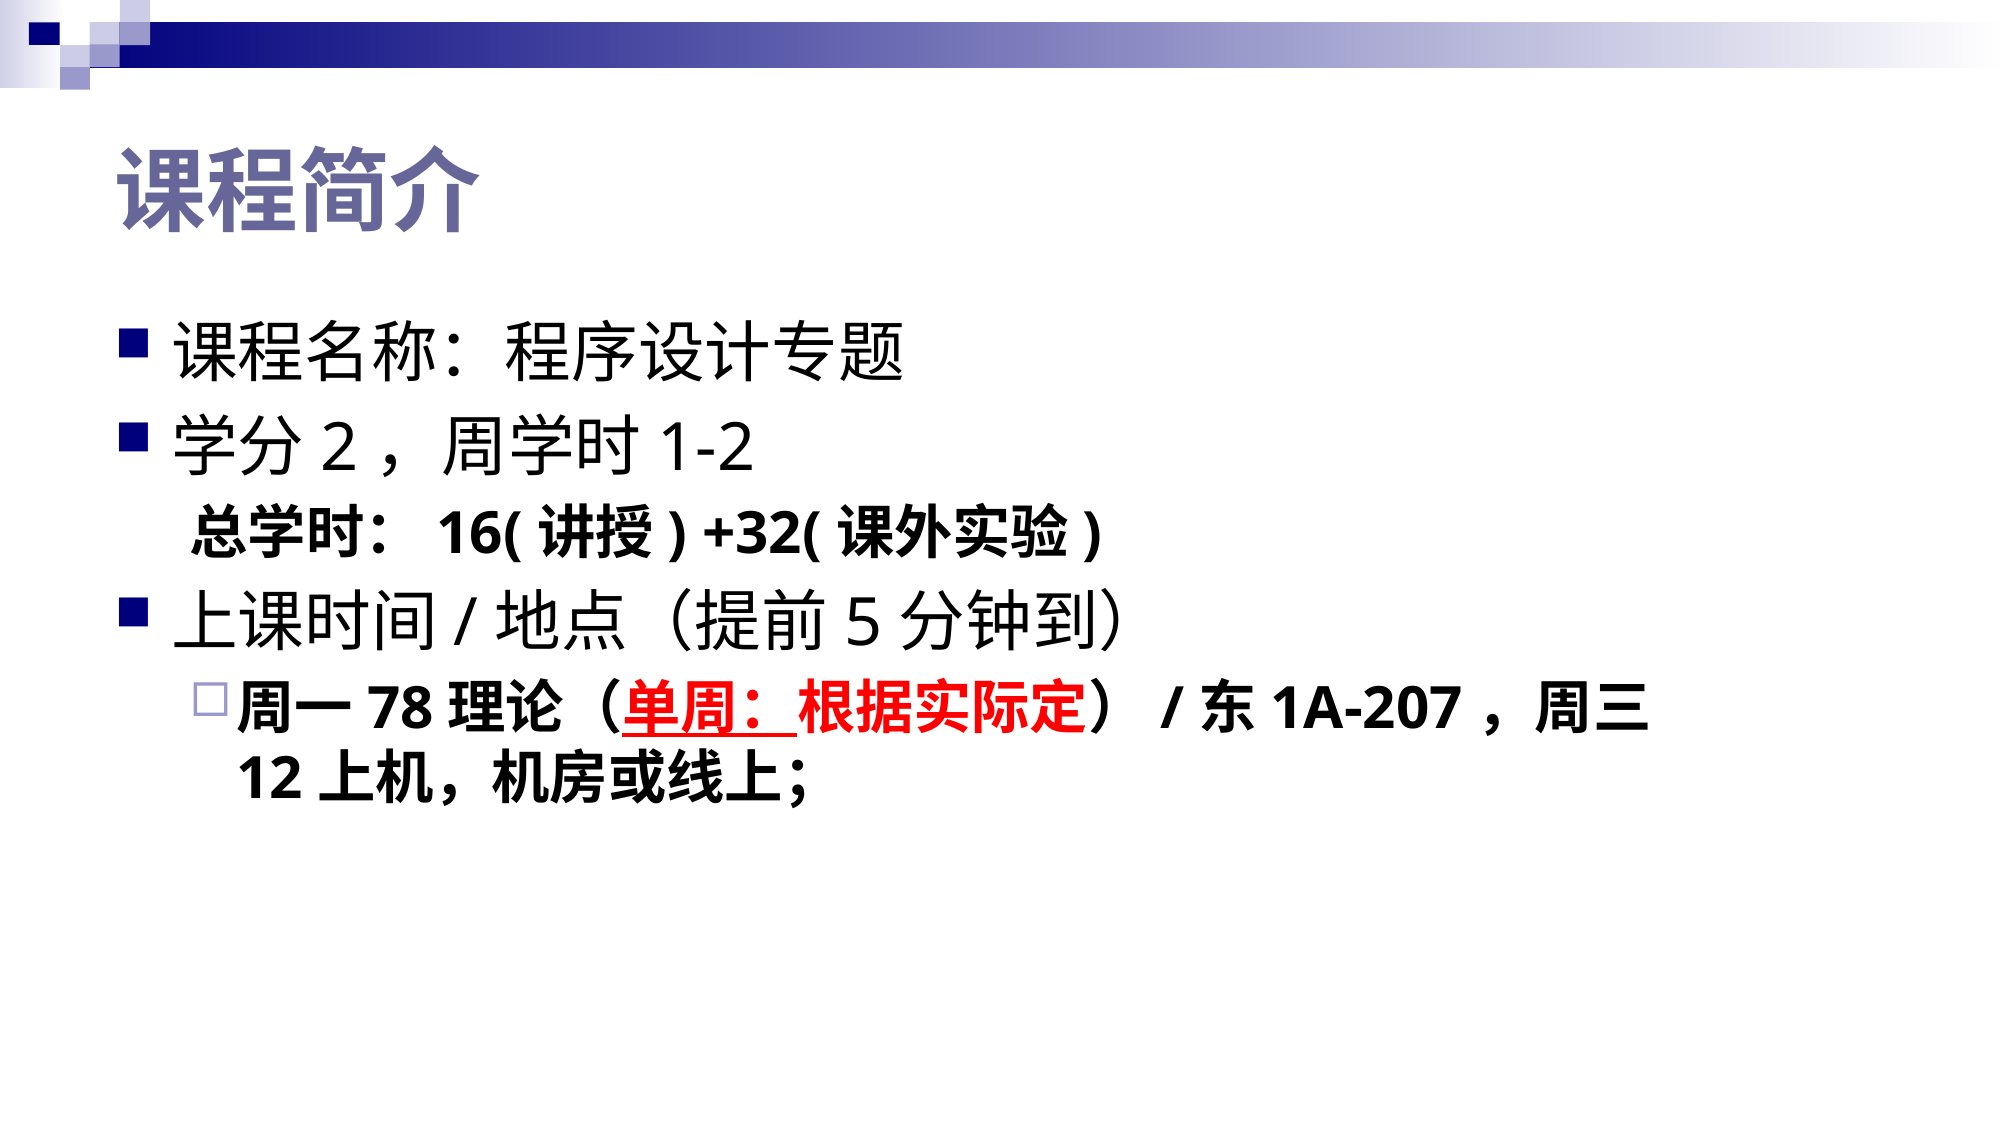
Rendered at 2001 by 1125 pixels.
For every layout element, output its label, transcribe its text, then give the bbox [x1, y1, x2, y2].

list 课程名称：程序设计专题 学分2，周学时1-2 总学时：16(讲授) +32(课外实验) 上课时间/地点（提前5分钟到） 周一78理论（单周：根据实际定）/东1A-207，周三12上机，机房或线上； [99, 302, 1698, 1095]
title 课程简介 [99, 74, 1901, 301]
